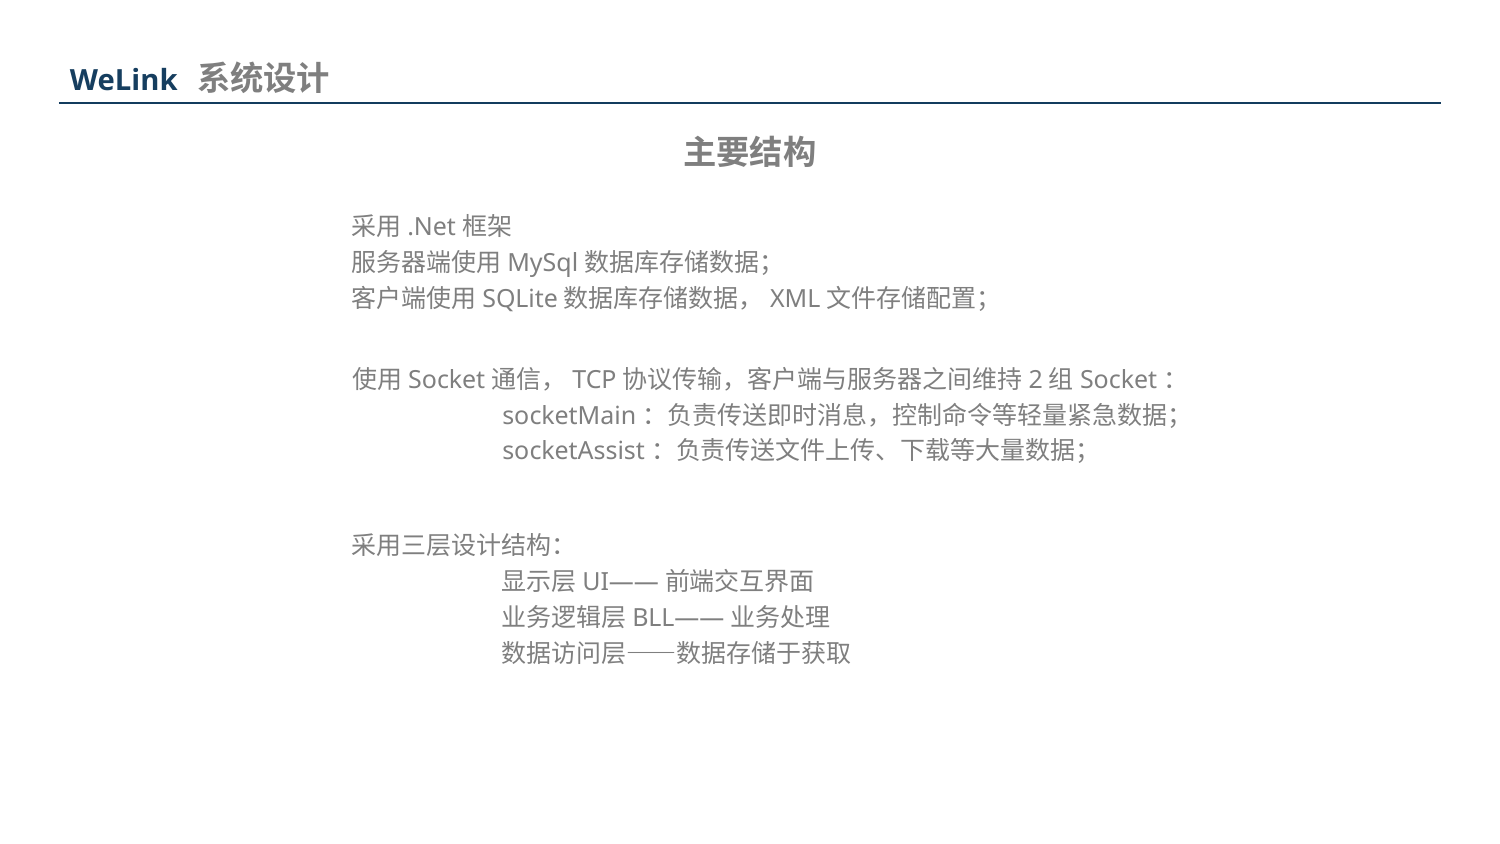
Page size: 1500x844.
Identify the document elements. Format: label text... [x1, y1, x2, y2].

text_box 采用三层设计结构： 显示层UI——前端交互界面 业务逻辑层BLL——业务处理 数据访问层——数据存储于获取 [336, 516, 1235, 711]
text_box WeLink [29, 54, 182, 104]
text_box 主要结构 [610, 123, 890, 179]
text_box 系统设计 [182, 49, 462, 102]
text_box 使用Socket通信，TCP协议传输，客户端与服务器之间维持2组Socket： socketMain：负责传送即时消息，控制命令等轻量紧急数据； socketAssist：负责传送文件上传、下载等大量数据； [337, 349, 1236, 473]
text_box 采用.Net框架 服务器端使用MySql数据库存储数据； 客户端使用SQLite数据库存储数据，XML文件存储配置； [336, 197, 1235, 320]
